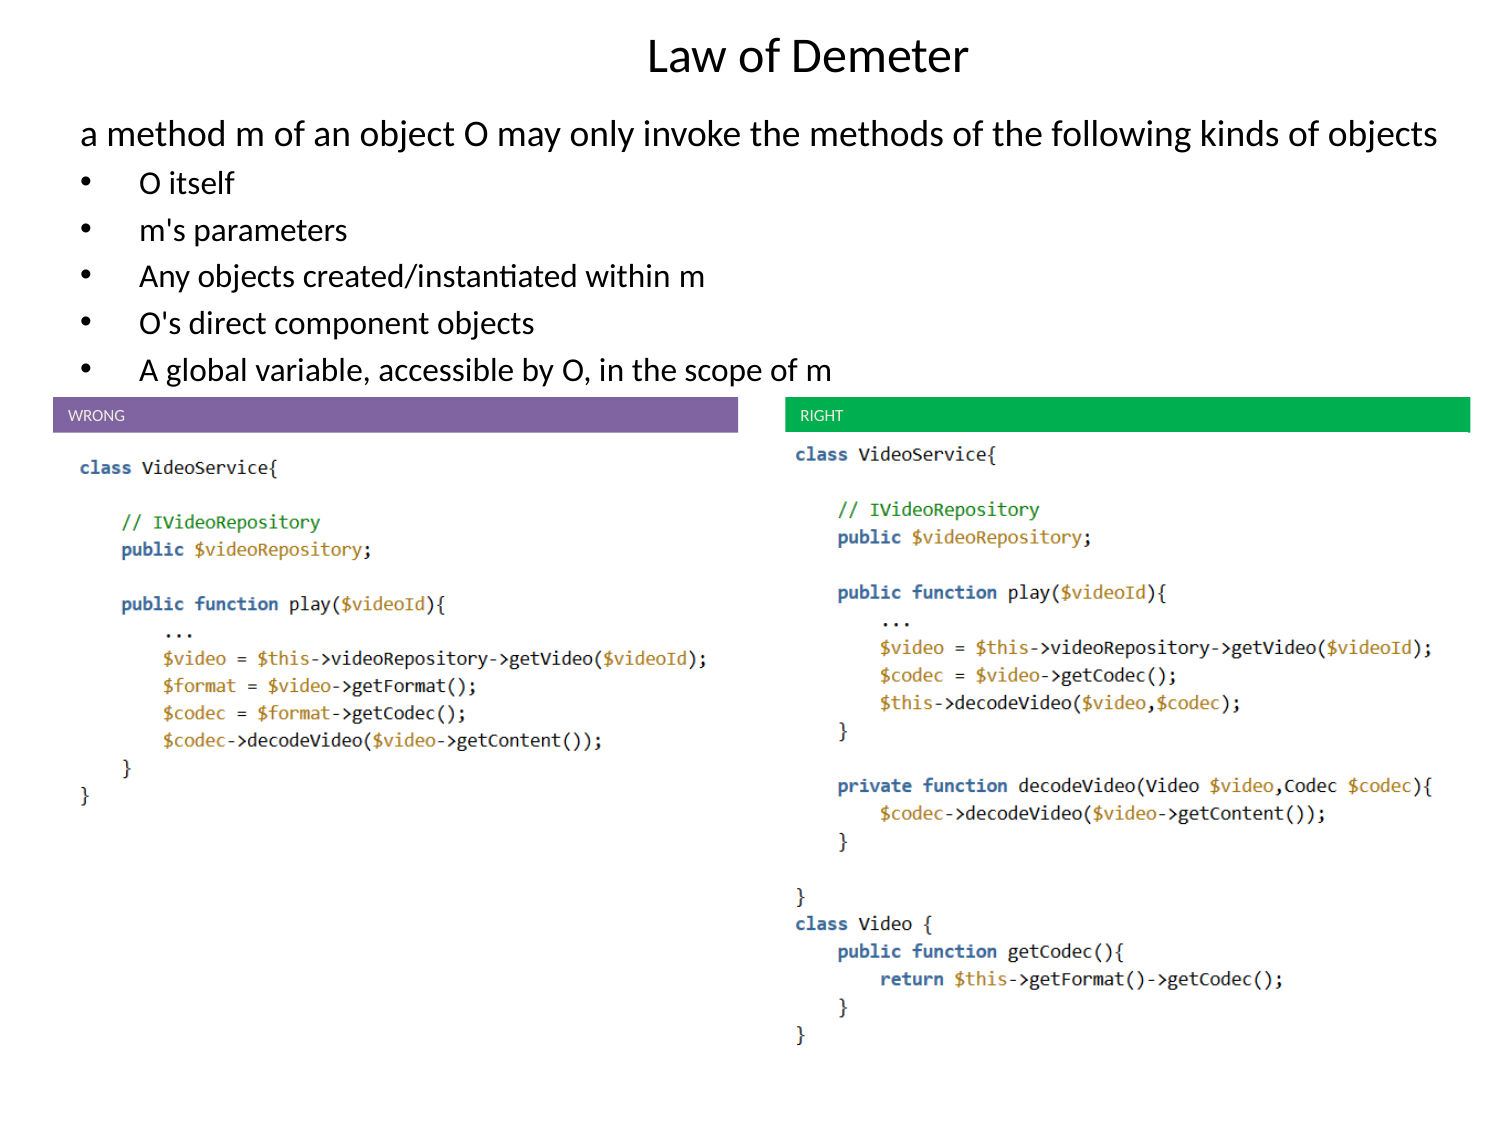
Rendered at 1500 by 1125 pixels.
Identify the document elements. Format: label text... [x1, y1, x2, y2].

list a method m of an object O may only invoke the methods of the following kinds of objects O itself m's parameters Any objects created/instantiated within m O's direct component objects A global variable, accessible by O, in the scope of m [64, 101, 1471, 398]
title Law of Demeter [159, 7, 1459, 98]
list WRONG [53, 397, 739, 433]
list RIGHT [785, 397, 1471, 433]
picture [63, 438, 726, 823]
picture [785, 432, 1468, 1056]
